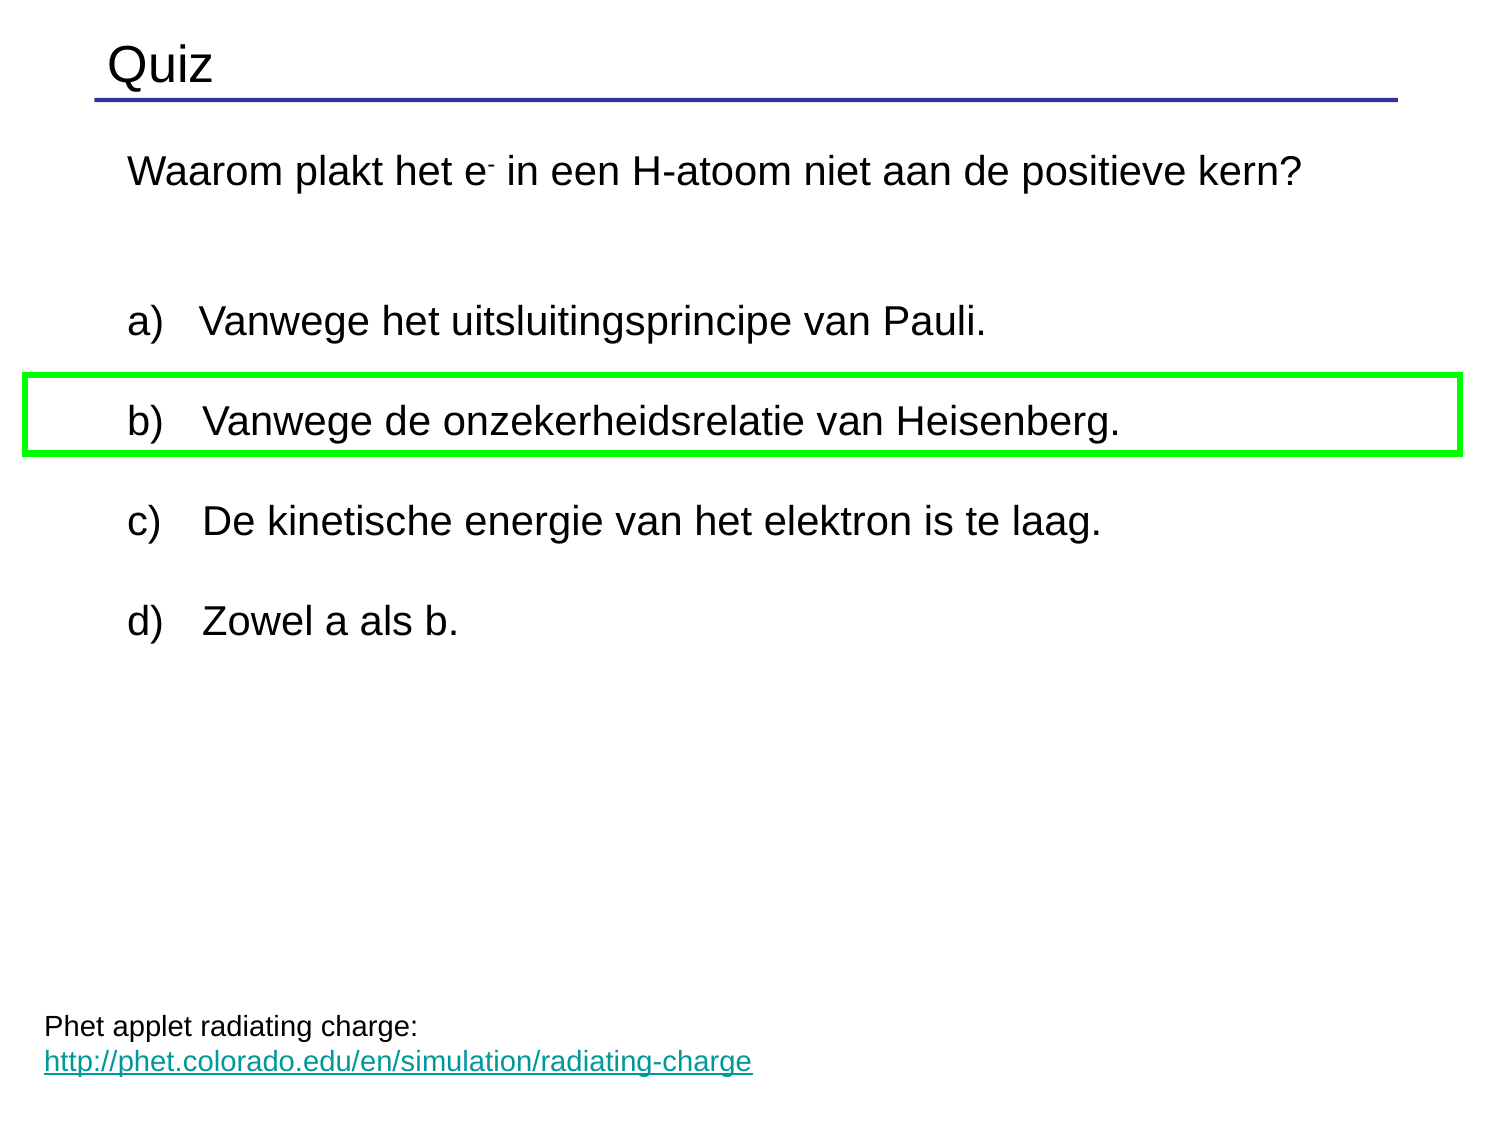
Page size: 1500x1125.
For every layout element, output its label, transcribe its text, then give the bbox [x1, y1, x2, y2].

text_box Quiz [93, 11, 1411, 112]
text_box Waarom plakt het e- in een H-atoom niet aan de positieve kern? a) Vanwege het uitsluitingsprincipe van Pauli. Vanwege de onzekerheidsrelatie van Heisenberg. De kinetische energie van het elektron is te laag. Zowel a als b. [112, 135, 1471, 1100]
text_box [24, 374, 1460, 454]
text_box Phet applet radiating charge: http://phet.colorado.edu/en/simulation/radiating-charge [29, 999, 1009, 1085]
